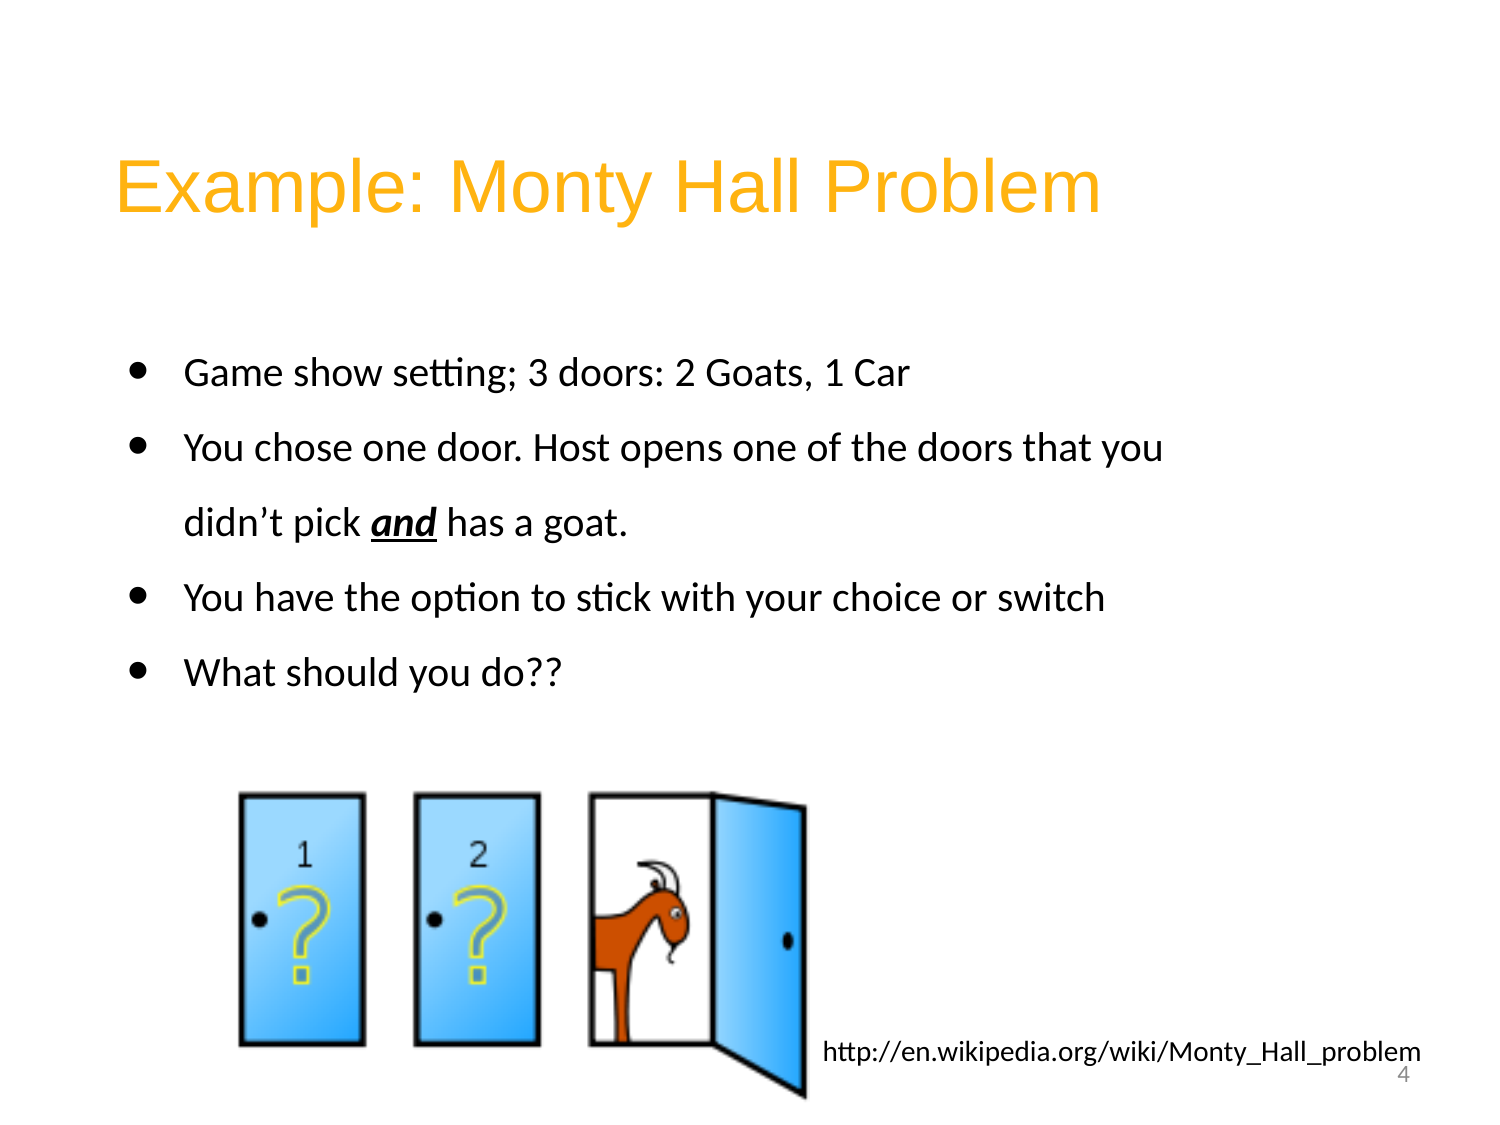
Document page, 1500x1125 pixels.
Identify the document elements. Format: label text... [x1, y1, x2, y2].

title Example: Monty Hall Problem [99, 0, 1375, 366]
text_box Game show setting; 3 doors: 2 Goats, 1 Car You chose one door. Host opens one of the doors that you didn’t pick and has a goat. You have the option to stick with your choice or switch What should you do?? [112, 312, 1200, 703]
slide_number 4 [1074, 1042, 1425, 1103]
text_box http://en.wikipedia.org/wiki/Monty_Hall_problem [813, 1024, 1500, 1075]
picture [237, 787, 810, 1105]
